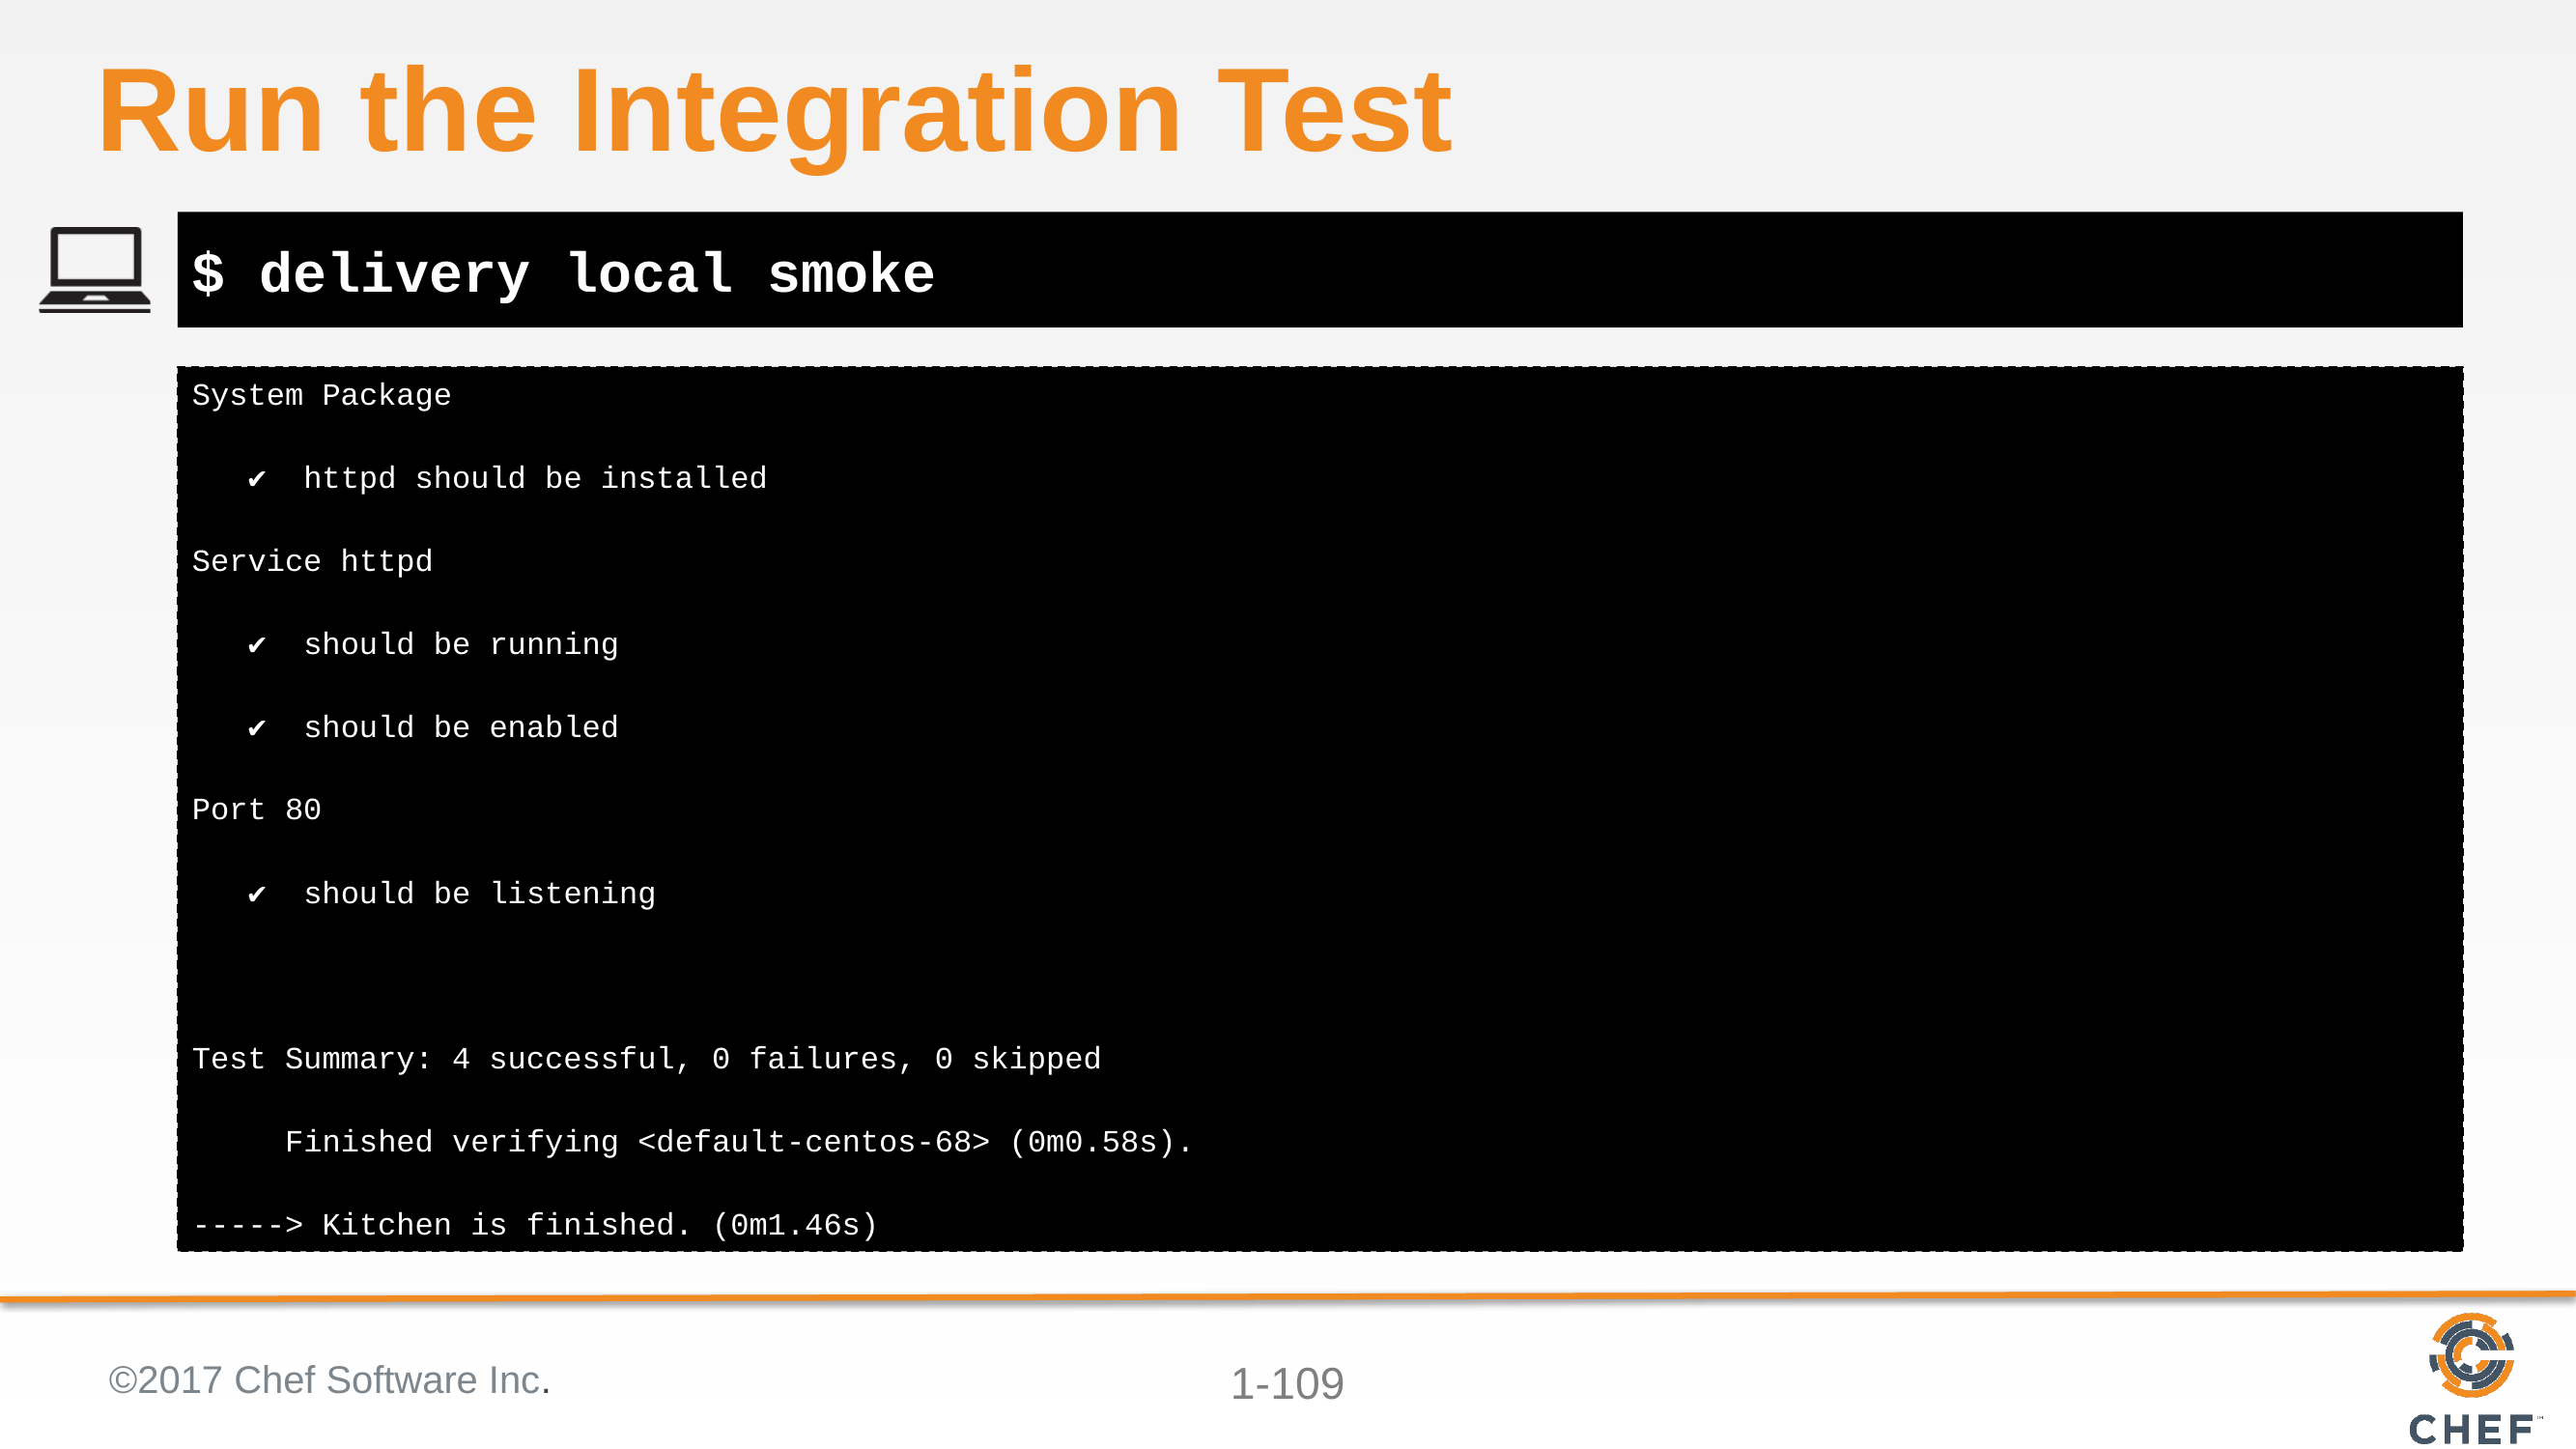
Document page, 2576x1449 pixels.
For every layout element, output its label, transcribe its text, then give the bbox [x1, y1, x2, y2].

title Run the Integration Test [96, 48, 2463, 180]
picture [2399, 1297, 2551, 1449]
list System Package ✔ httpd should be installed Service httpd ✔ should be running ✔ should be enabled Port 80 ✔ should be listening Test Summary: 4 successful, 0 failures, 0 skipped Finished verifying <default-centos-68> (0m0.58s). -----> Kitchen is finished. (0m1.46s) [177, 366, 2464, 1252]
list $ delivery local smoke [177, 212, 2463, 327]
